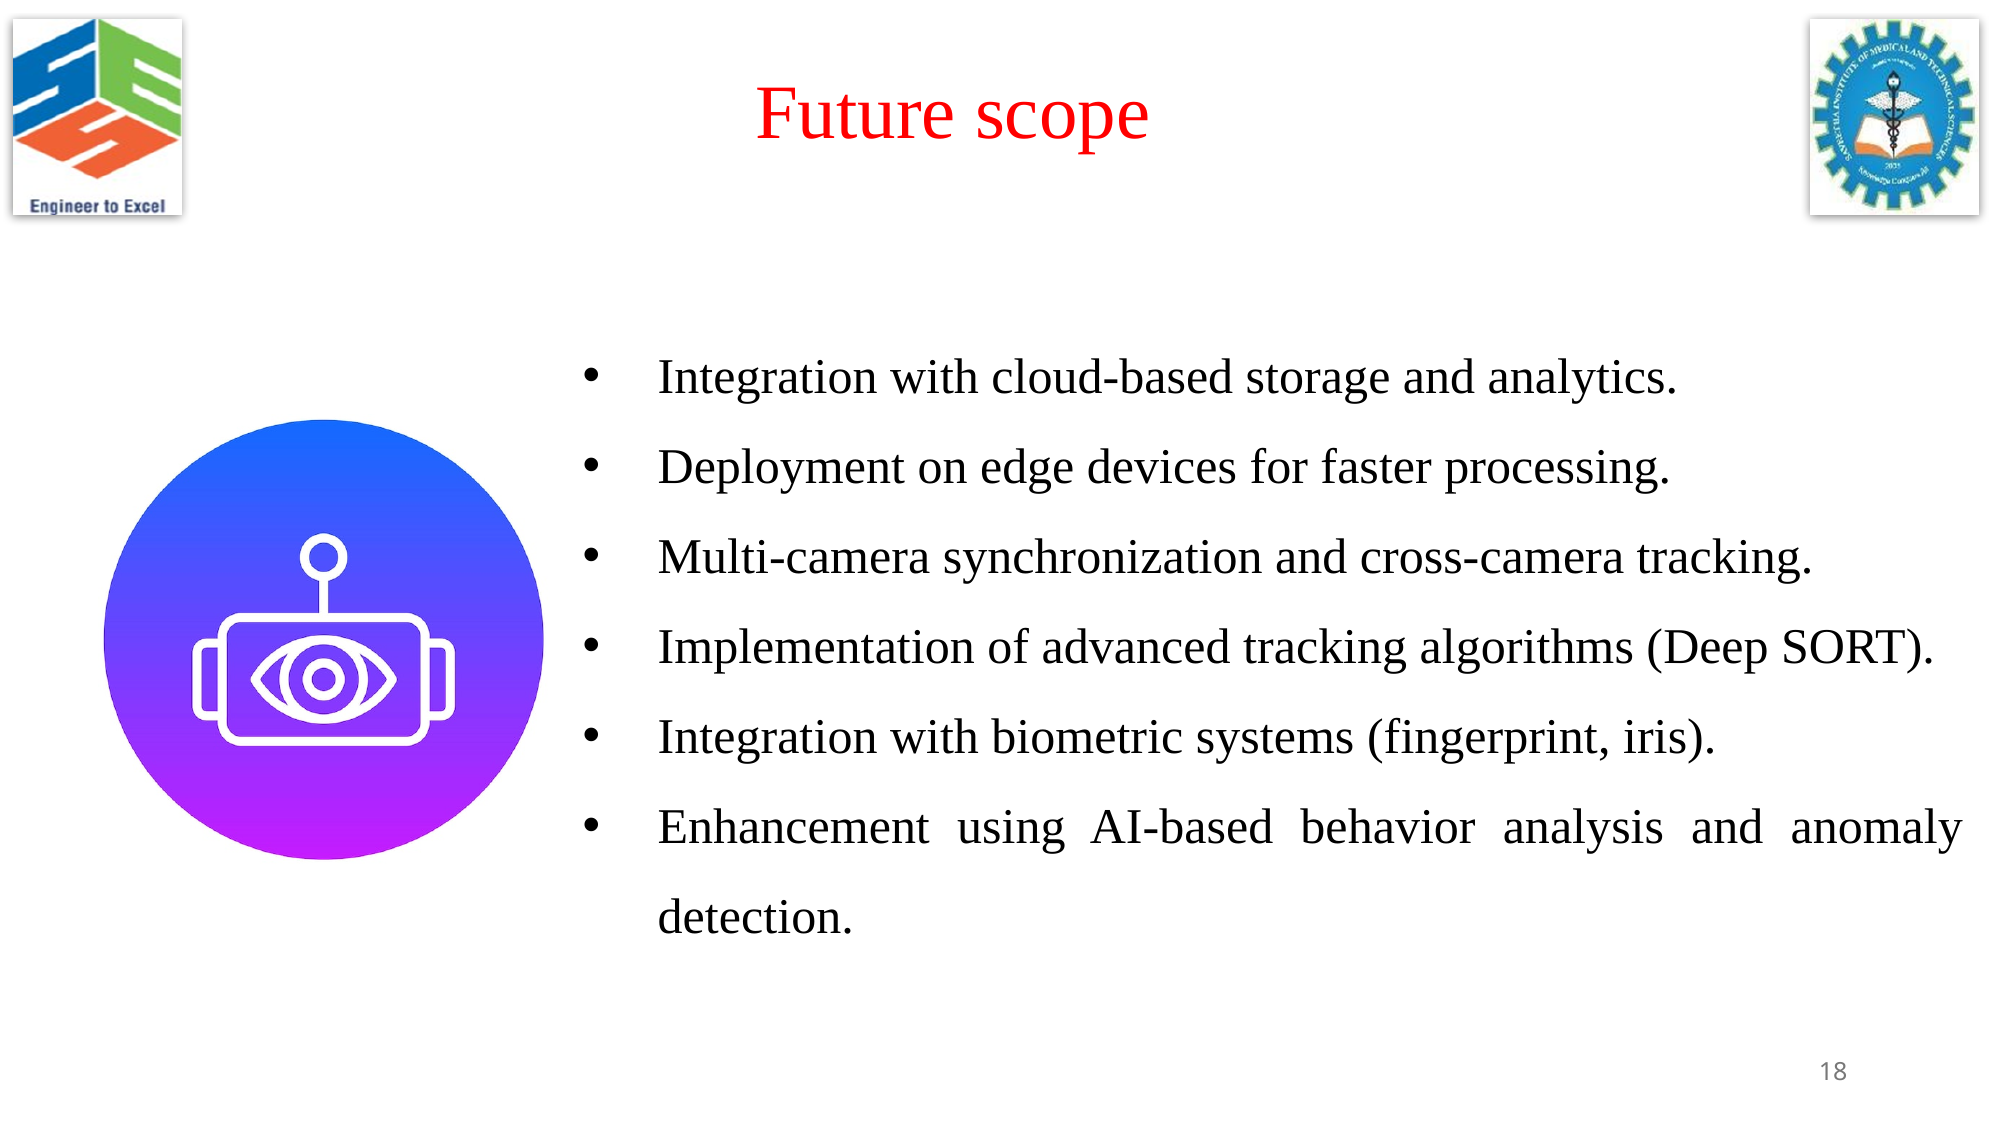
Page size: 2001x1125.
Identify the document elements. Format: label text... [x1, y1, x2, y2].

text_box Integration with cloud-based storage and analytics. Deployment on edge devices for faster processing. Multi-camera synchronization and cross-camera tracking. Implementation of advanced tracking algorithms (Deep SORT). Integration with biometric systems (fingerprint, iris). Enhancement using AI-based behavior analysis and anomaly detection. [567, 306, 1979, 952]
title Future scope [466, 51, 1440, 176]
picture [12, 18, 183, 216]
slide_number 18 [1412, 1042, 1863, 1103]
picture [1809, 18, 1980, 216]
picture [97, 414, 549, 866]
